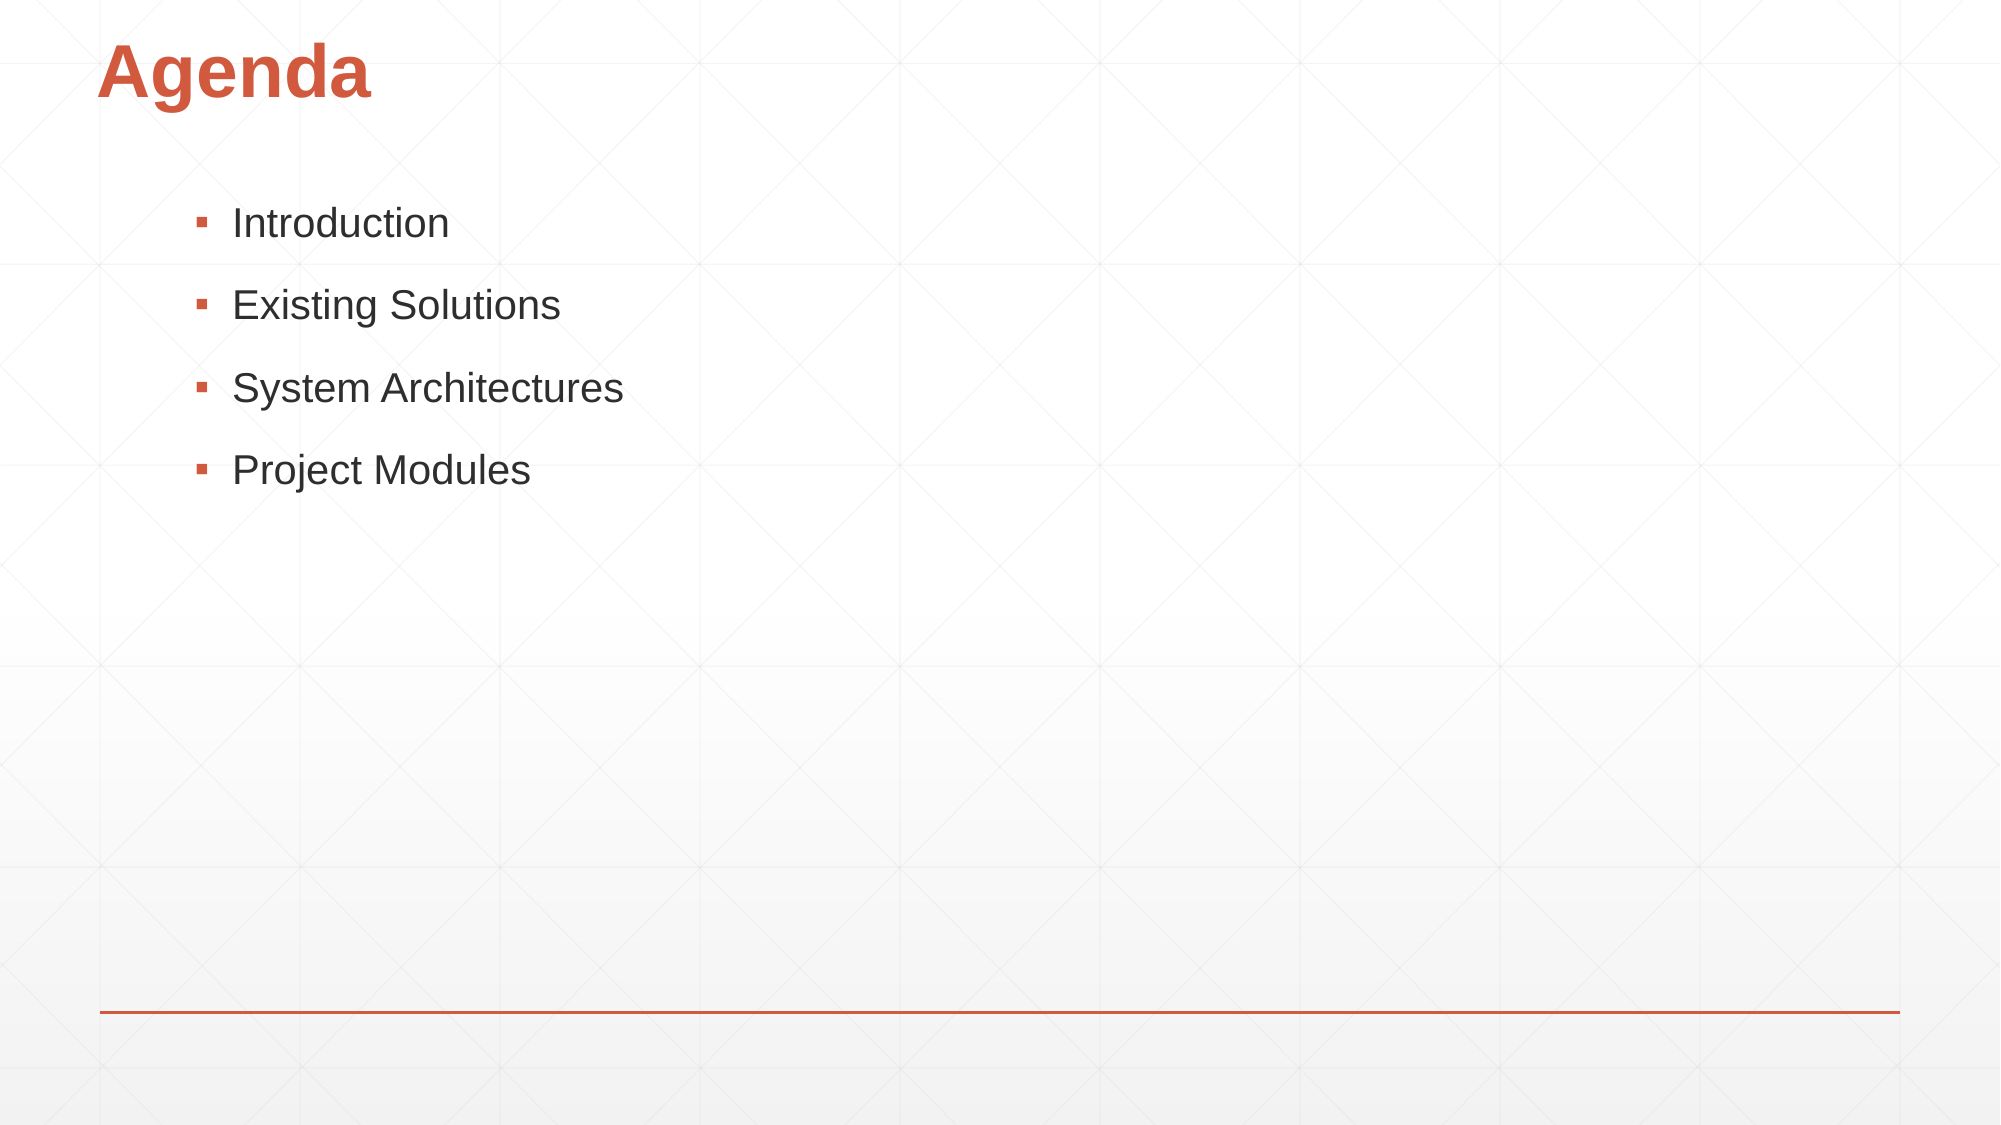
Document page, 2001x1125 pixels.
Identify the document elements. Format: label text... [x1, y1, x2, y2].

text_box Agenda [81, 11, 1492, 121]
list Introduction Existing Solutions System Architectures Project Modules [179, 193, 1468, 906]
